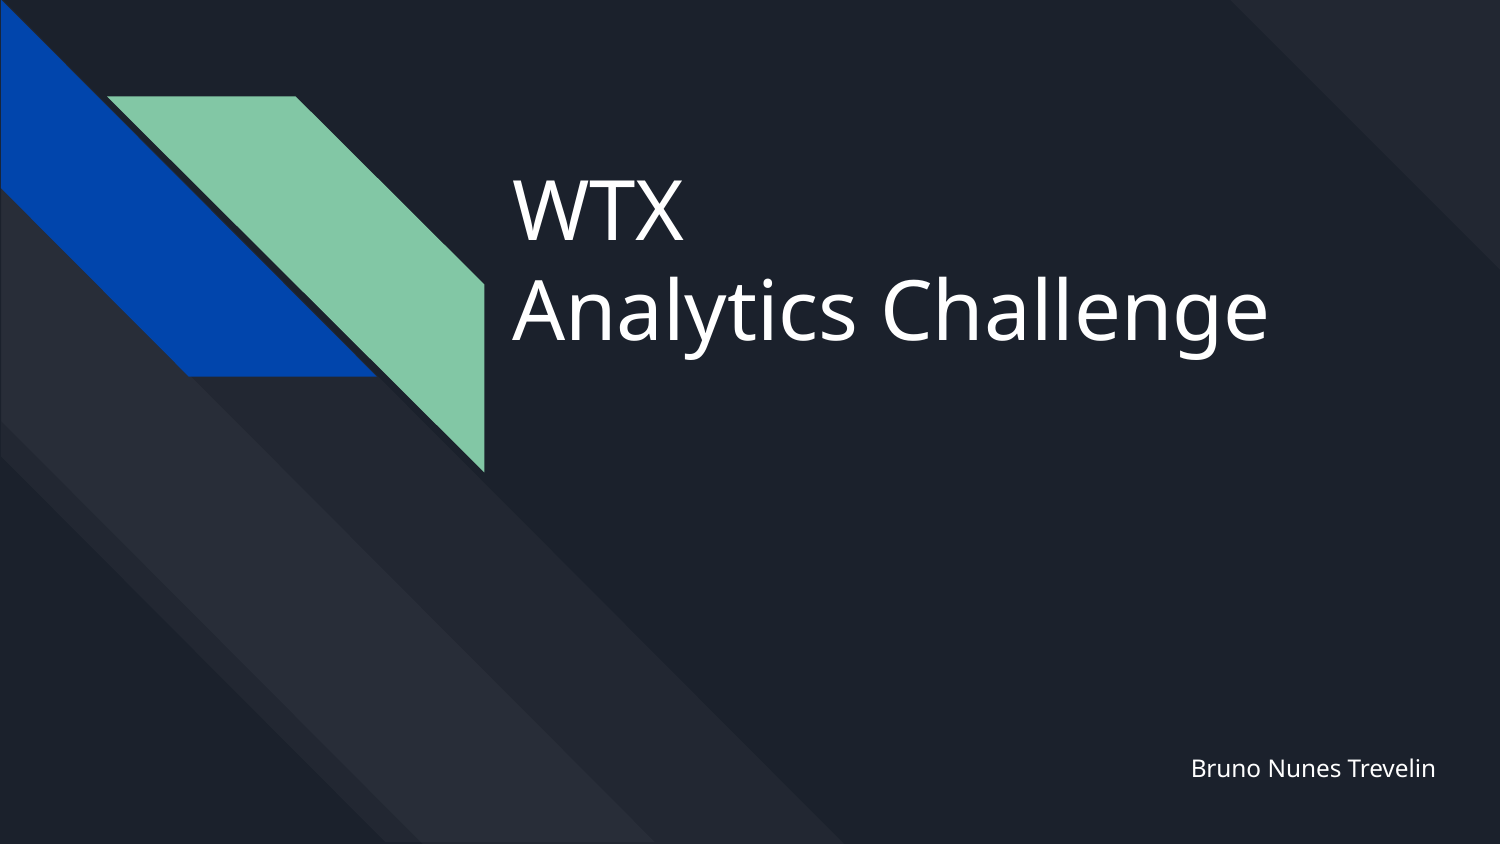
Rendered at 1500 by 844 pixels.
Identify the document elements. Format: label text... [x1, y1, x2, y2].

subtitle Bruno Nunes Trevelin [1175, 738, 1476, 821]
title WTX Analytics Challenge [497, 142, 1476, 375]
